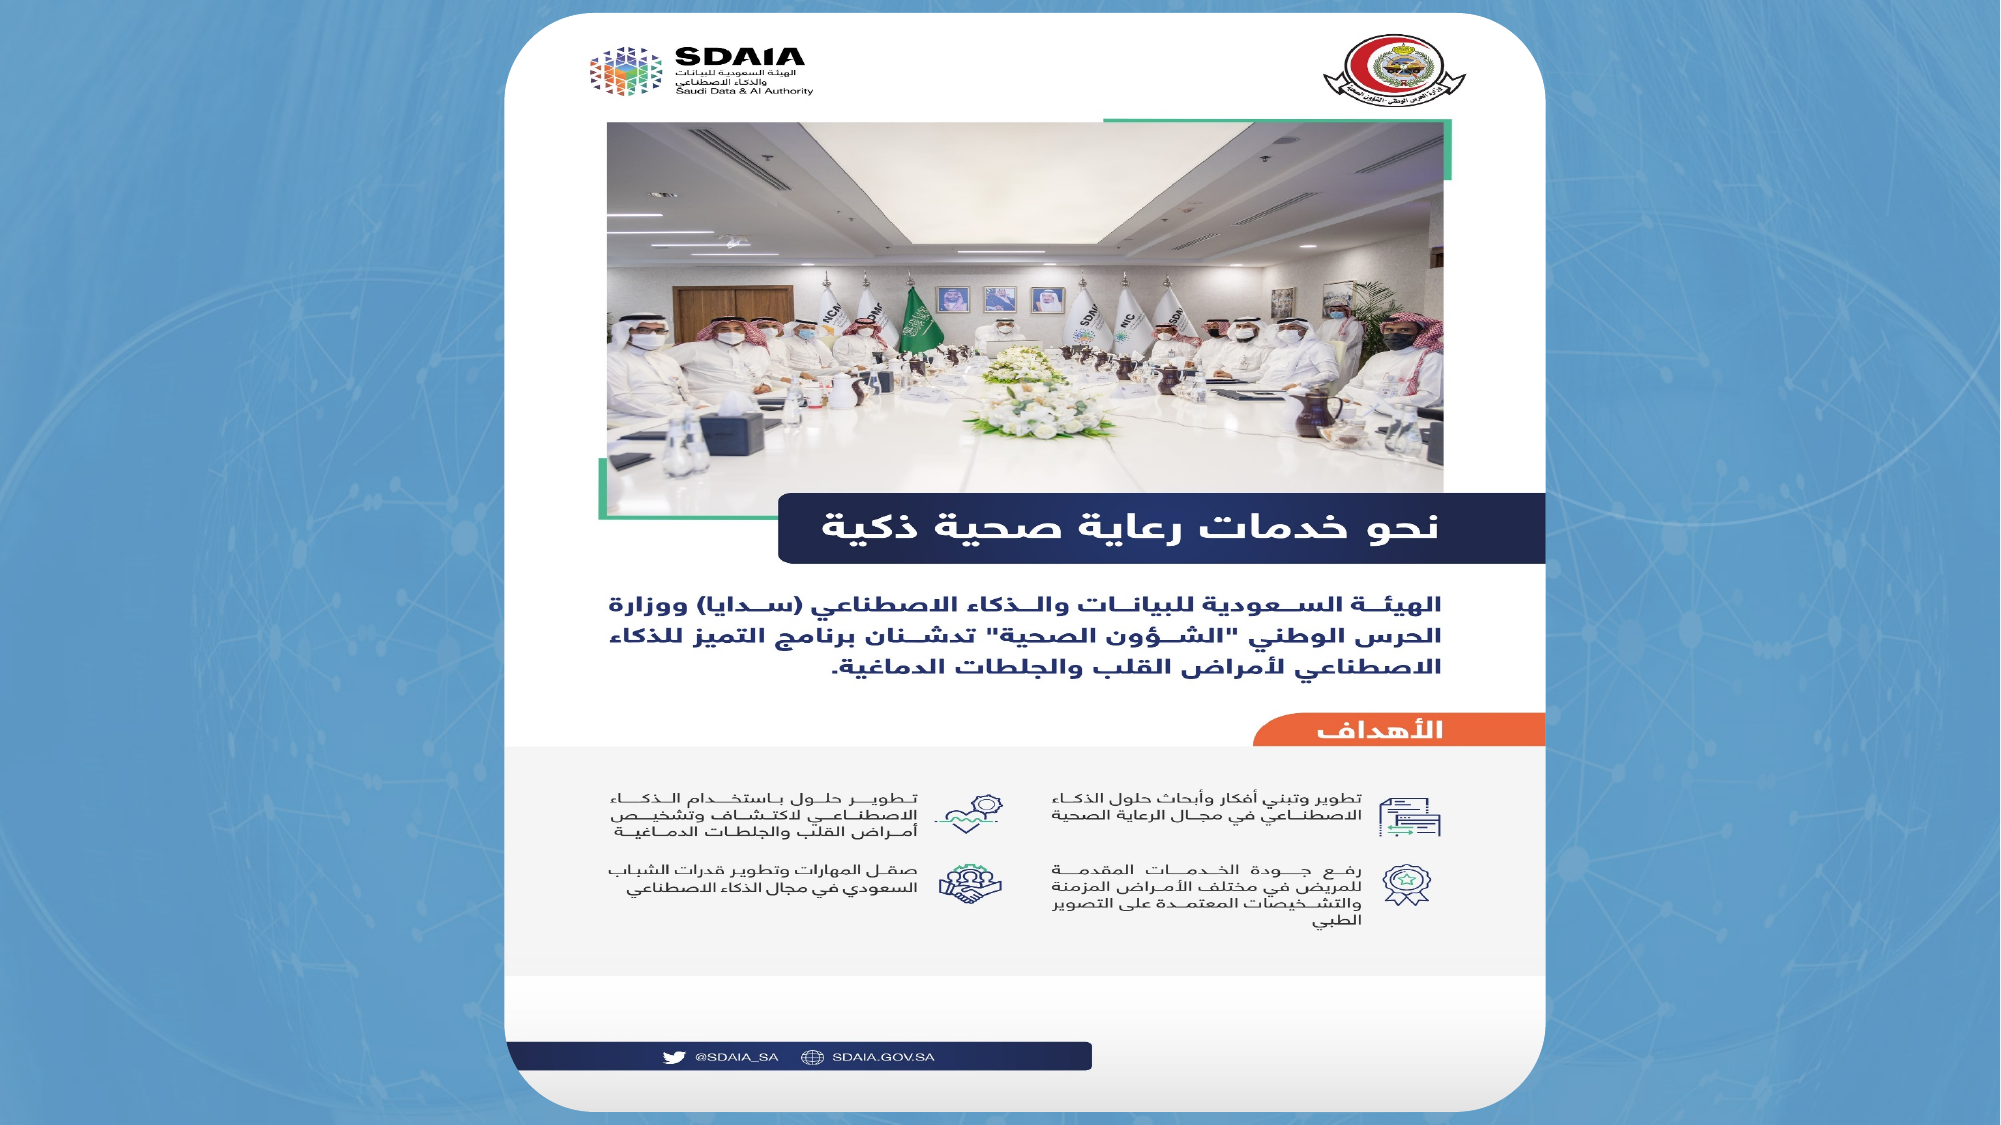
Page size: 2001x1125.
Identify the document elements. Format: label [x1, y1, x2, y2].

picture [504, 12, 1546, 1112]
